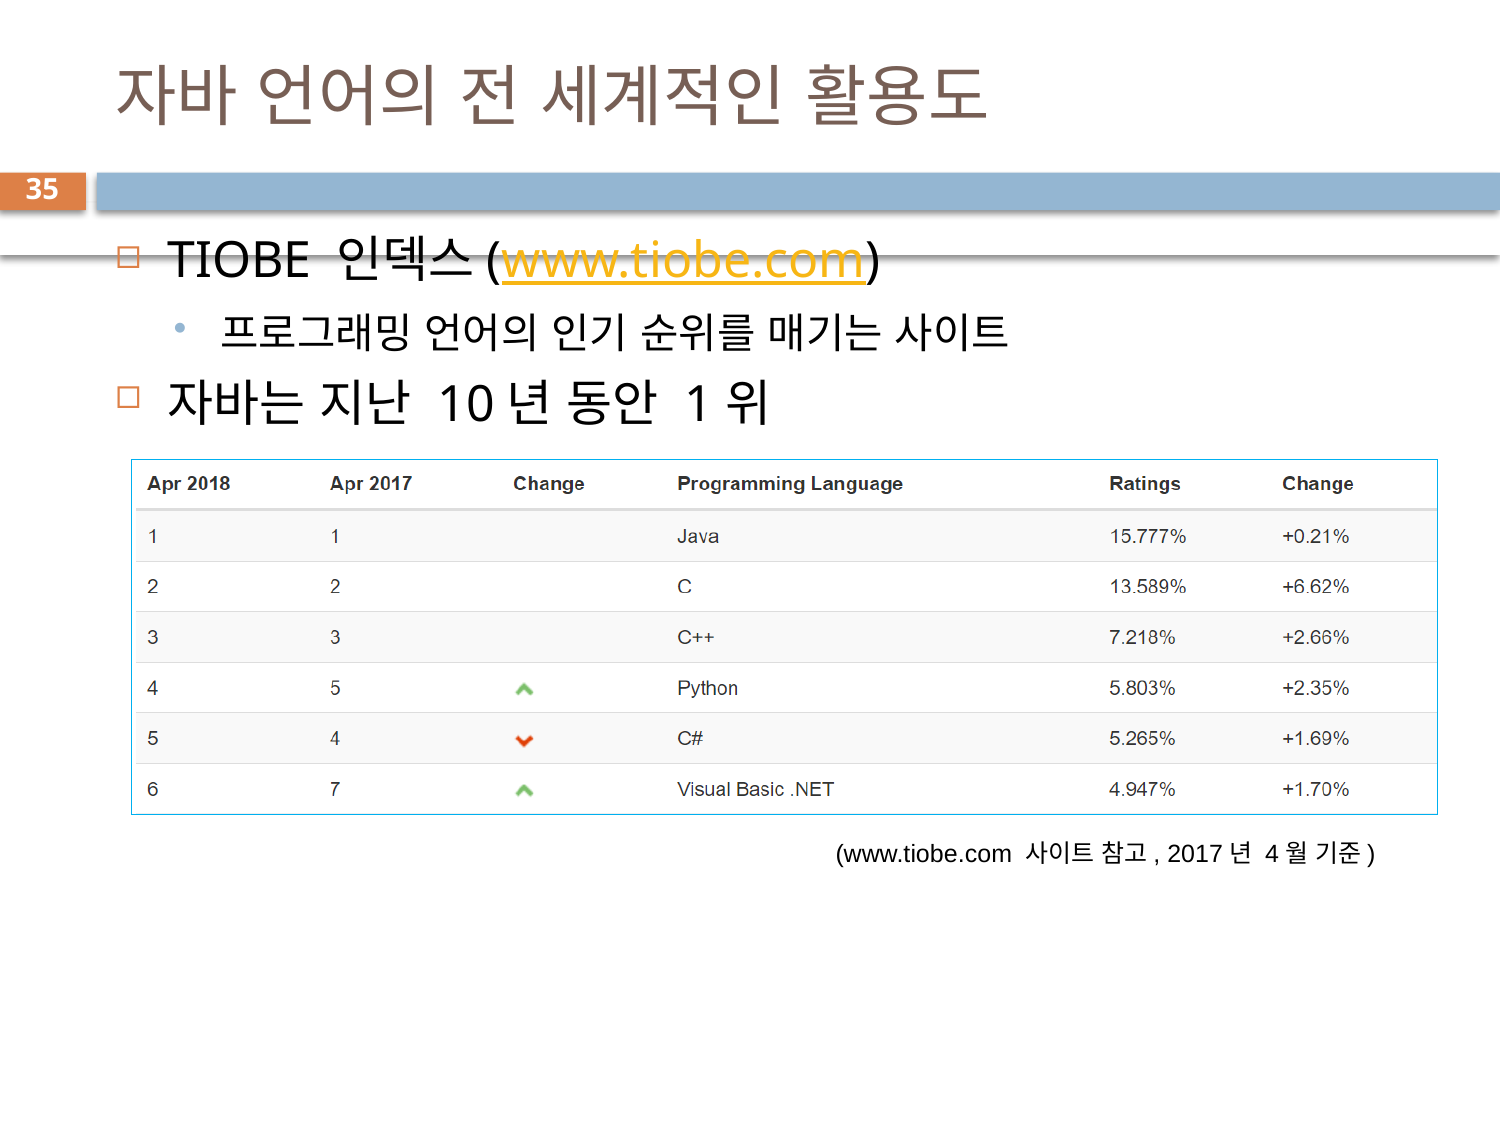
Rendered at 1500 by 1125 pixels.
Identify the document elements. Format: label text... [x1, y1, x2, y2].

slide_number 35 [0, 170, 87, 211]
text_box (www.tiobe.com 사이트 참고, 2017년 4월 기준) [820, 823, 1400, 876]
title 자바 언어의 전 세계적인 활용도 [100, 75, 1438, 149]
list TIOBE 인덱스(www.tiobe.com) 프로그래밍 언어의 인기 순위를 매기는 사이트 자바는 지난 10년 동안 1위 [100, 219, 1438, 1047]
picture [133, 461, 1436, 813]
text_box [0, 0, 1500, 75]
